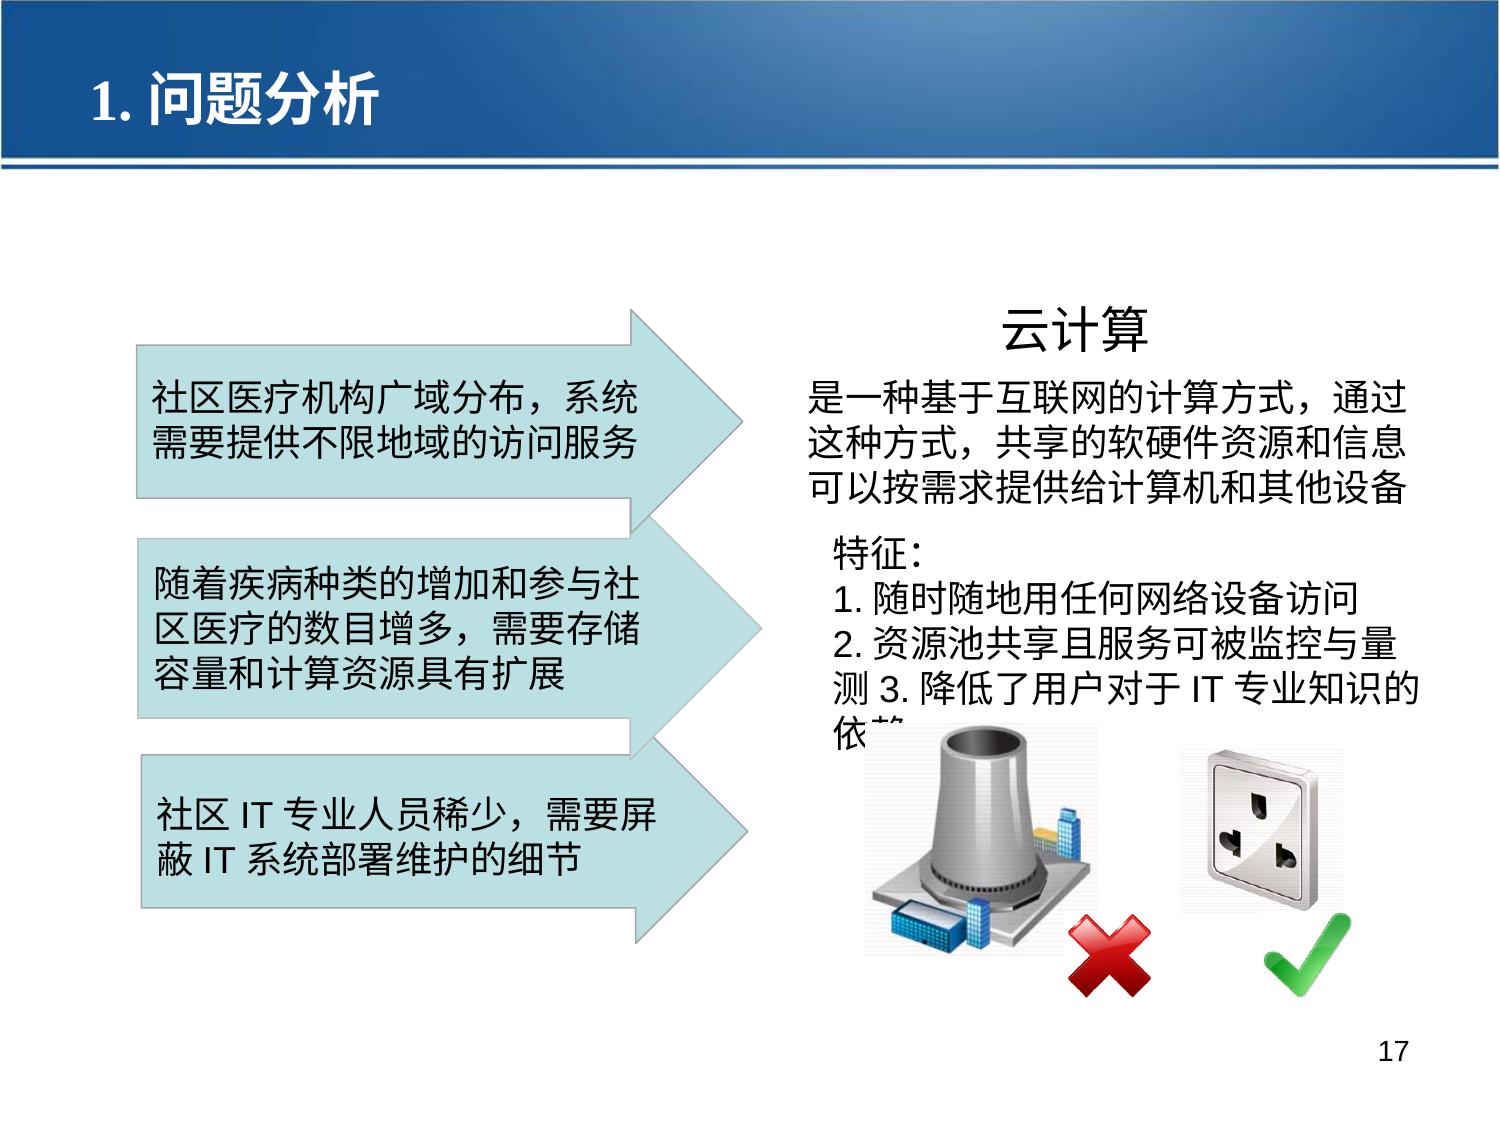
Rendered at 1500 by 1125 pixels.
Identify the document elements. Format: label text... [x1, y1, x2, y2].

text_box 社区IT专业人员稀少，需要屏蔽IT系统部署维护的细节 [141, 783, 673, 888]
slide_number 17 [1074, 1024, 1426, 1103]
text_box 特征： 1.随时随地用任何网络设备访问 2.资源池共享且服务可被监控与量测3.降低了用户对于IT专业知识的依赖 [817, 523, 1445, 808]
text_box 随着疾病种类的增加和参与社区医疗的数目增多，需要存储容量和计算资源具有扩展 [138, 552, 659, 702]
text_box [141, 737, 748, 944]
text_box 社区医疗机构广域分布，系统需要提供不限地域的访问服务 [136, 366, 669, 472]
text_box 是一种基于互联网的计算方式，通过这种方式，共享的软硬件资源和信息可以按需求提供给计算机和其他设备 [793, 366, 1425, 562]
text_box [137, 516, 762, 761]
text_box 云计算 [986, 290, 1180, 366]
picture [0, 0, 1500, 1125]
text_box [136, 309, 743, 534]
text_box 1.问题分析 [74, 54, 1425, 151]
